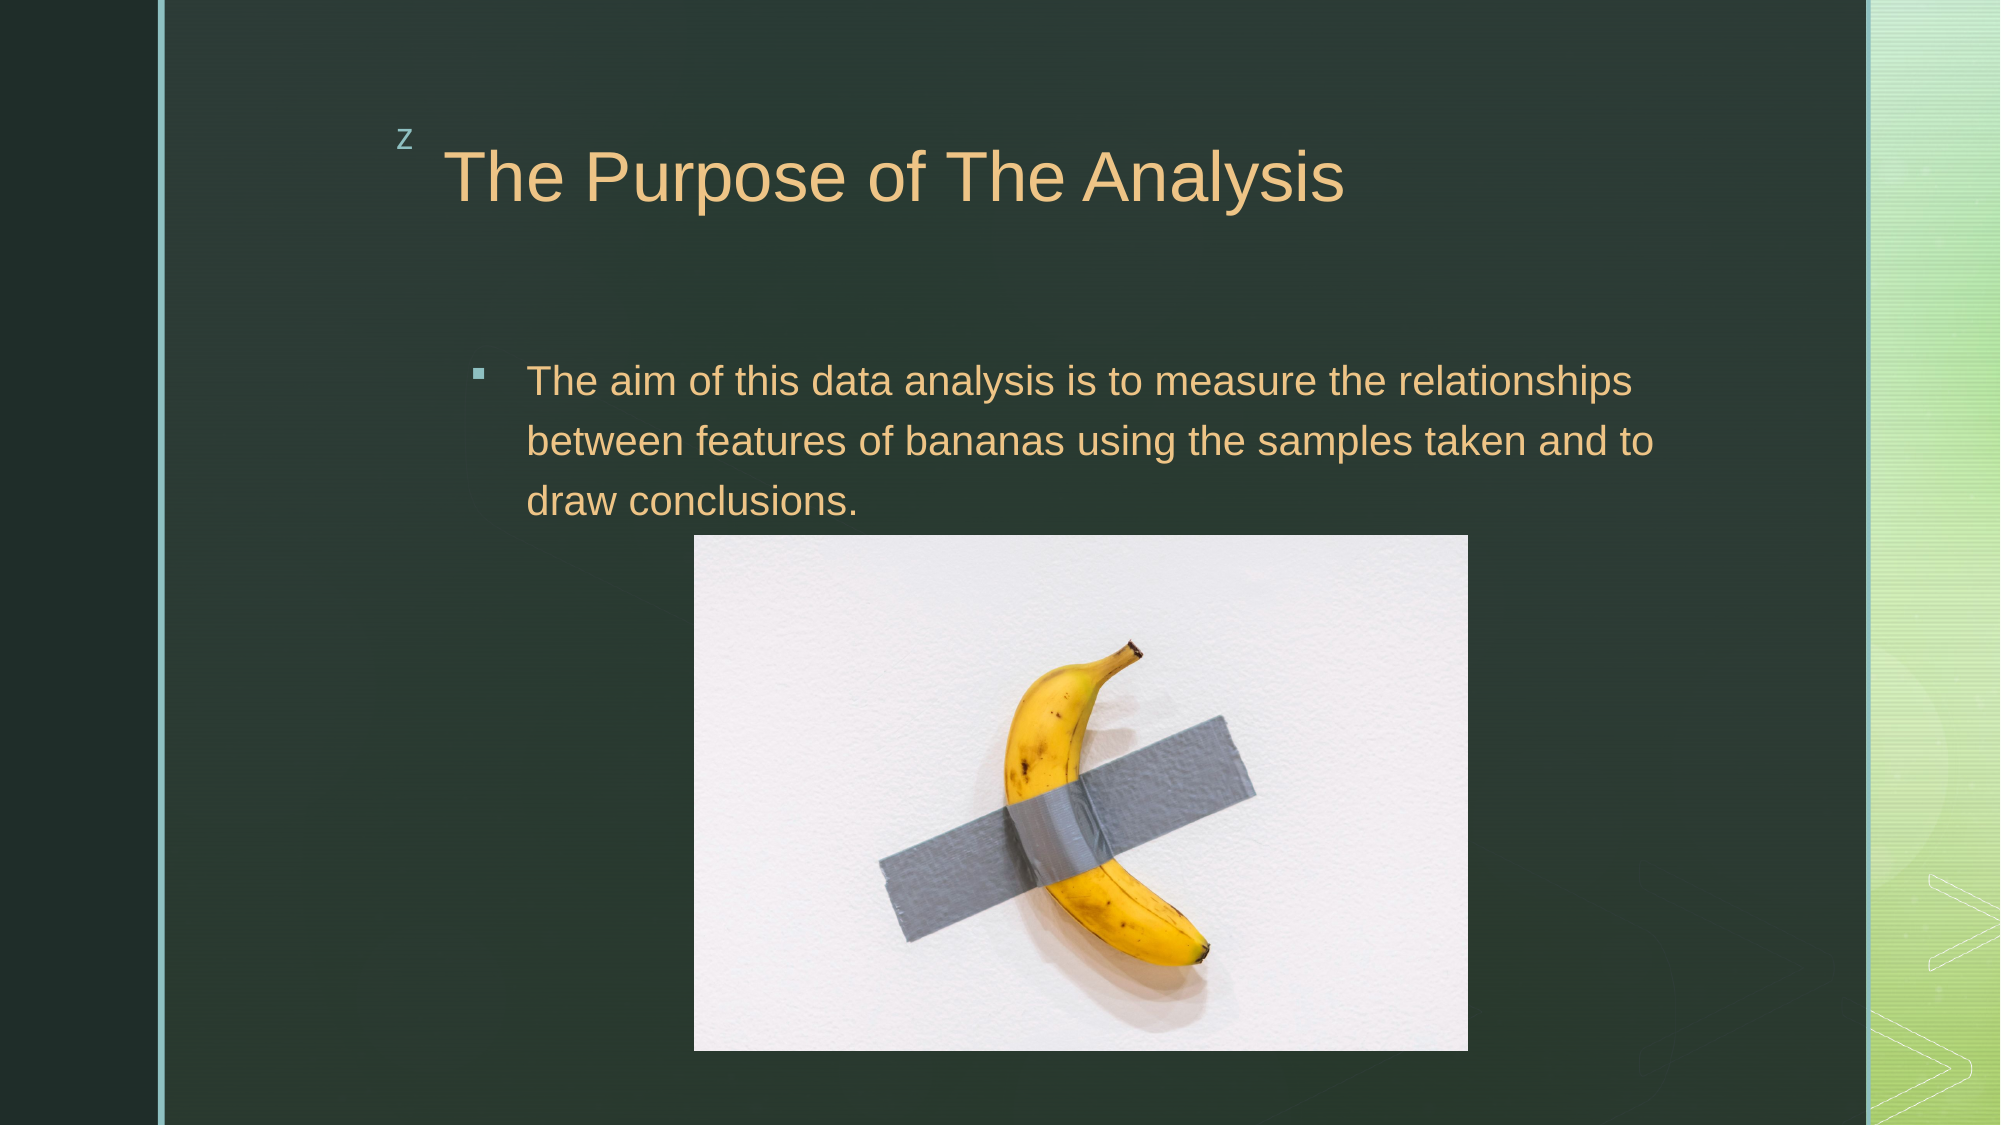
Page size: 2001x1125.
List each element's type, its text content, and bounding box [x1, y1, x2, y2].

picture [1871, 0, 2001, 1125]
title The Purpose of The Analysis [428, 132, 1734, 310]
list The aim of this data analysis is to measure the relationships between features of bananas using the samples taken and to draw conclusions. [454, 336, 1734, 993]
picture [694, 535, 1468, 1052]
